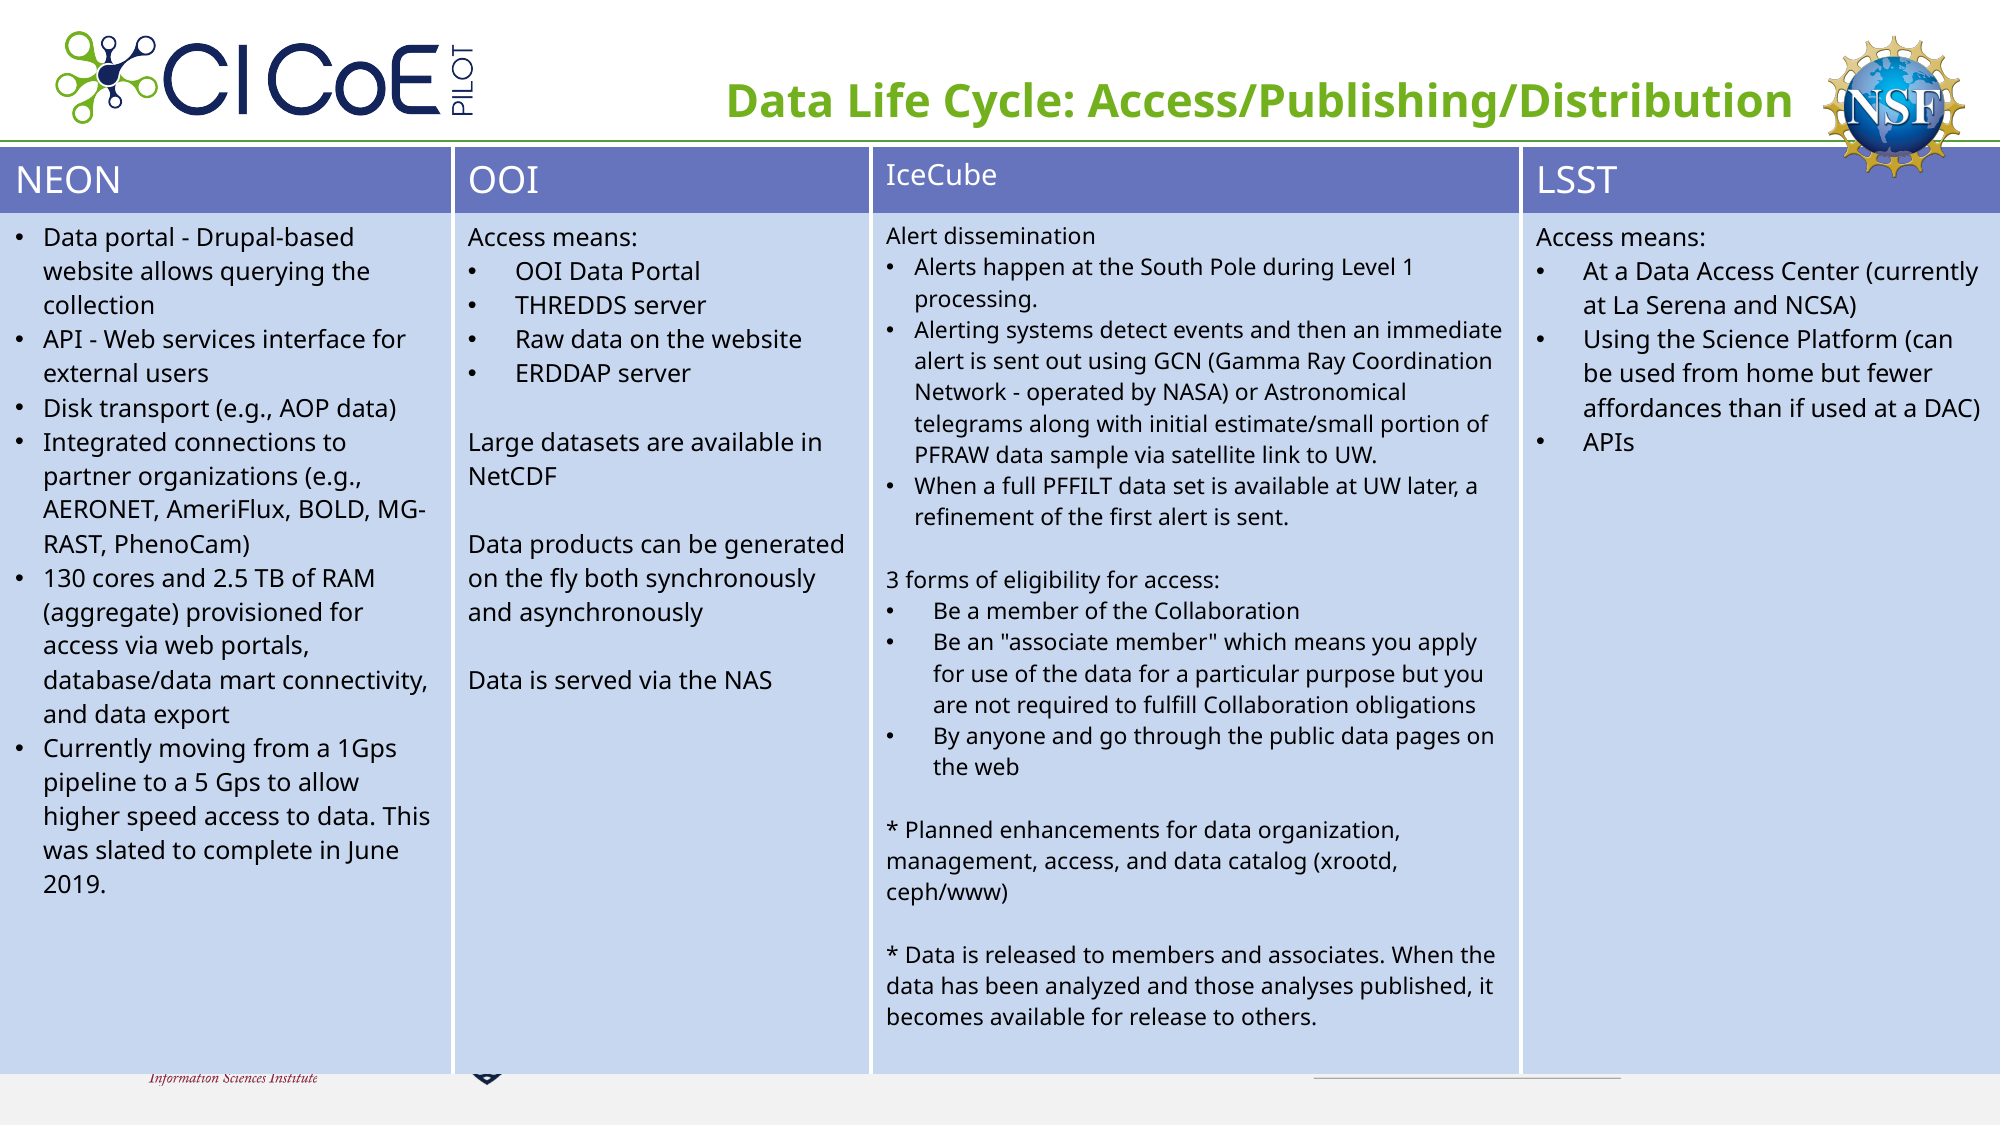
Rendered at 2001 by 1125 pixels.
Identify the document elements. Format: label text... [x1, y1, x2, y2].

table_header OOI [455, 147, 869, 213]
picture [55, 31, 473, 124]
table_cell Access means: OOI Data Portal THREDDS server Raw data on the website ERDDAP server Large datasets are available in NetCDF Data products can be generated on the fly both synchronously and asynchronously Data is served via the NAS [455, 213, 869, 1074]
table_header NEON [0, 147, 451, 213]
table_cell Access means: At a Data Access Center (currently at La Serena and NCSA) Using the Science Platform (can be used from home but fewer affordances than if used at a DAC) APIs [1523, 213, 2000, 1074]
picture [430, 1074, 782, 1125]
table_cell Alert dissemination Alerts happen at the South Pole during Level 1 processing. Alerting systems detect events and then an immediate alert is sent out using GCN (Gamma Ray Coordination Network - operated by NASA) or Astronomical telegrams along with initial estimate/small portion of PFRAW data sample via satellite link to UW. When a full PFFILT data set is available at UW later, a refinement of the first alert is sent. 3 forms of eligibility for access: Be a member of the Collaboration Be an "associate member" which means you apply for use of the data for a particular purpose but you are not required to fulfill Collaboration obligations By anyone and go through the public data pages on the web * Planned enhancements for data organization, management, access, and data catalog (xrootd, ceph/www) * Data is released to members and associates. When the data has been analyzed and those analyses published, it becomes available for release to others. [873, 213, 1519, 1074]
picture [1293, 1074, 1640, 1082]
table_header LSST [1523, 147, 2000, 213]
table_header IceCube [873, 180, 1519, 213]
picture [1821, 33, 1967, 180]
table_cell Data portal - Drupal-based website allows querying the collection API - Web services interface for external users Disk transport (e.g., AOP data) Integrated connections to partner organizations (e.g., AERONET, AmeriFlux, BOLD, MG-RAST, PhenoCam) 130 cores and 2.5 TB of RAM (aggregate) provisioned for access via web portals, database/data mart connectivity, and data export Currently moving from a 1Gps pipeline to a 5 Gps to allow higher speed access to data. This was slated to complete in June 2019. [0, 213, 451, 1074]
text_box Data Life Cycle: Access/Publishing/Distribution [482, 21, 1809, 180]
